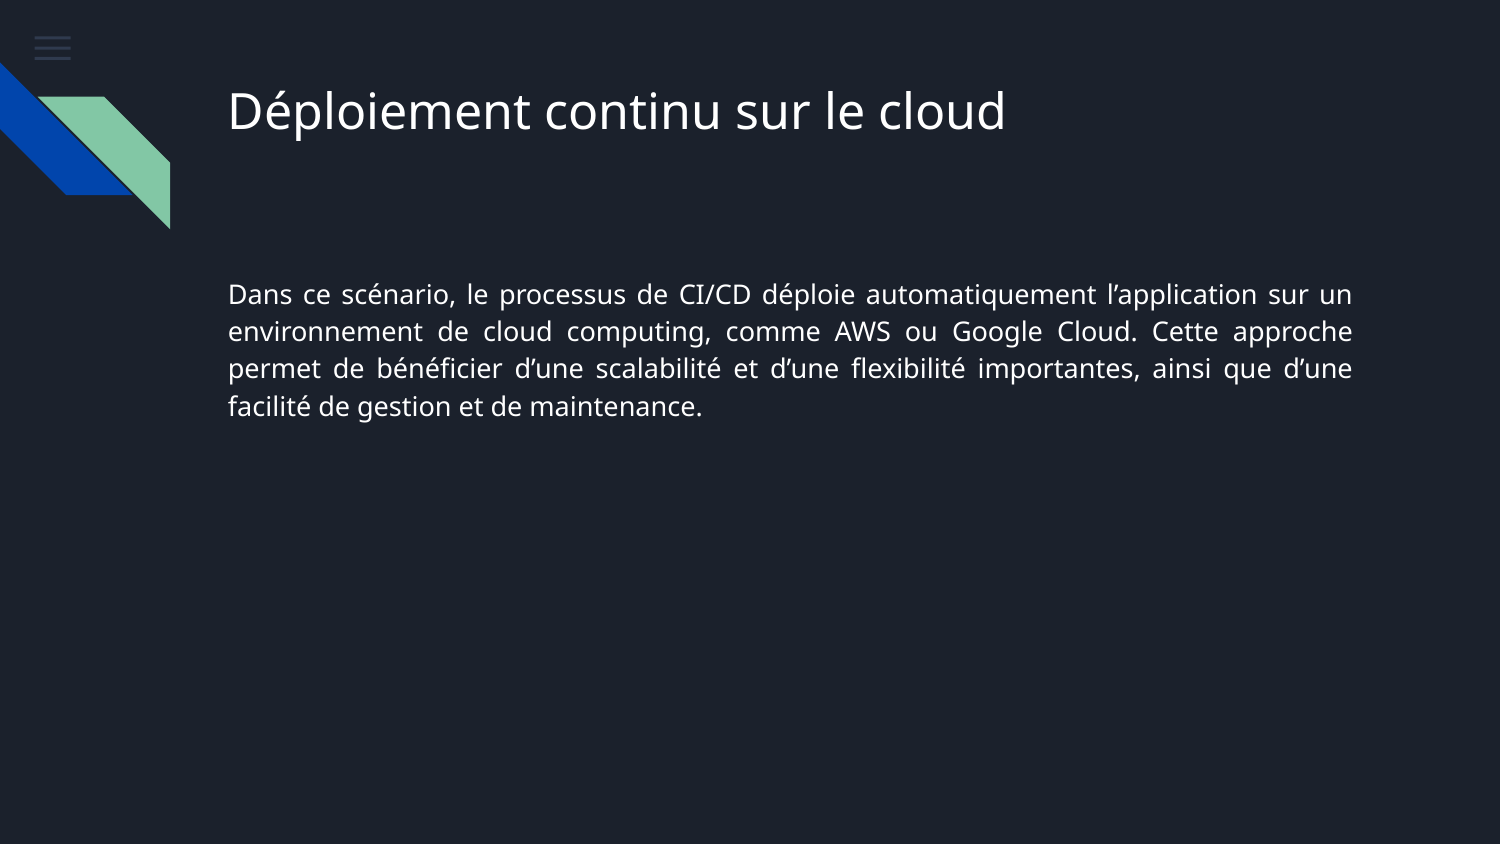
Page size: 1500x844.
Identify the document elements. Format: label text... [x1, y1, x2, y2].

list Dans ce scénario, le processus de CI/CD déploie automatiquement l’application sur un environnement de cloud computing, comme AWS ou Google Cloud. Cette approche permet de bénéficier d’une scalabilité et d’une flexibilité importantes, ainsi que d’une facilité de gestion et de maintenance. [212, 257, 1368, 735]
title Déploiement continu sur le cloud [212, 64, 1368, 215]
